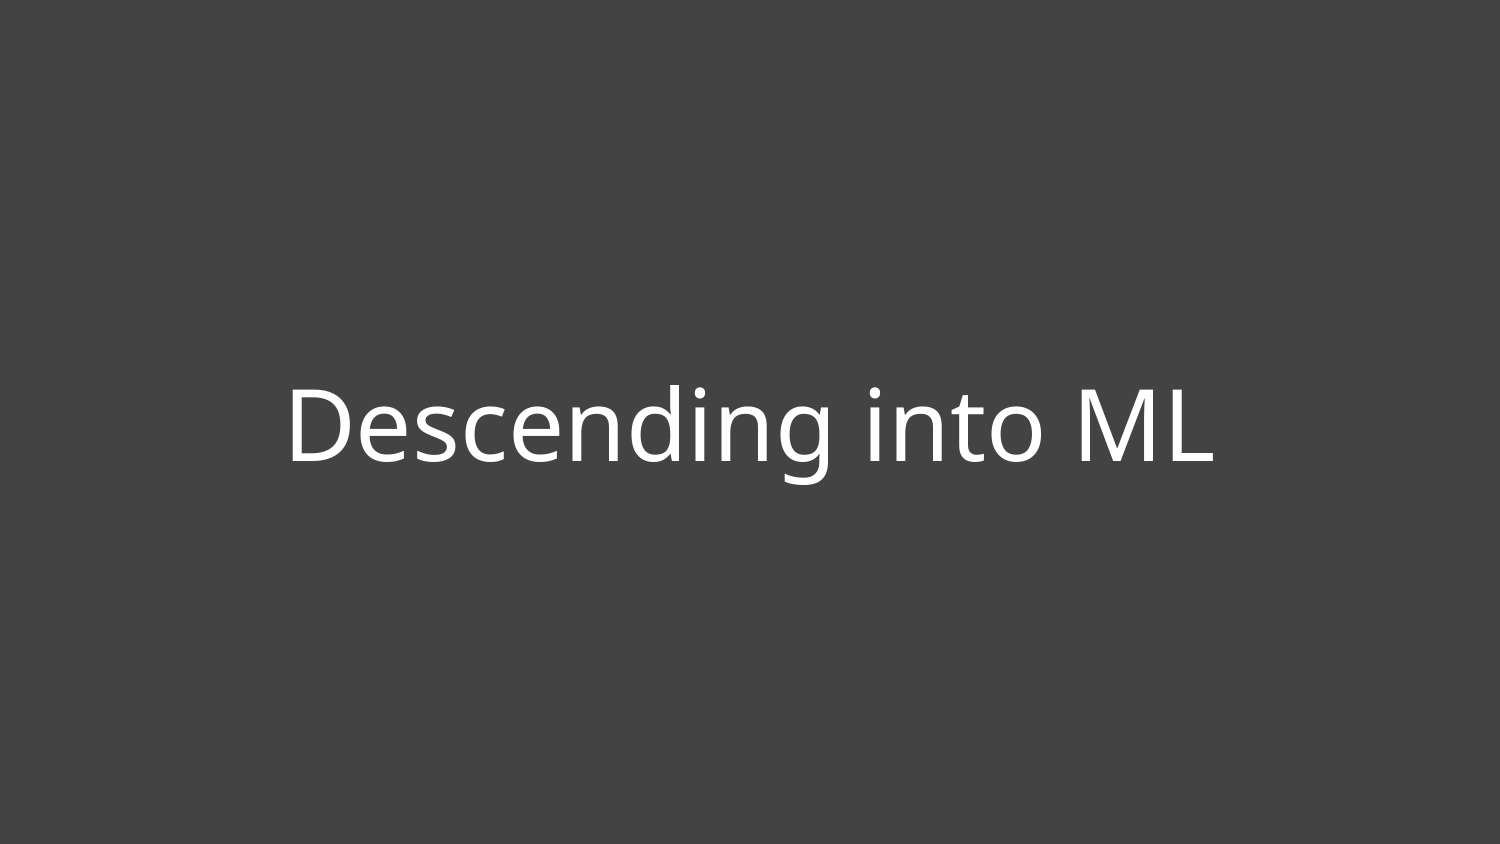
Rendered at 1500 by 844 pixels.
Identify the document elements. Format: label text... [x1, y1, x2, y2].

title Descending into ML [75, 233, 1425, 611]
